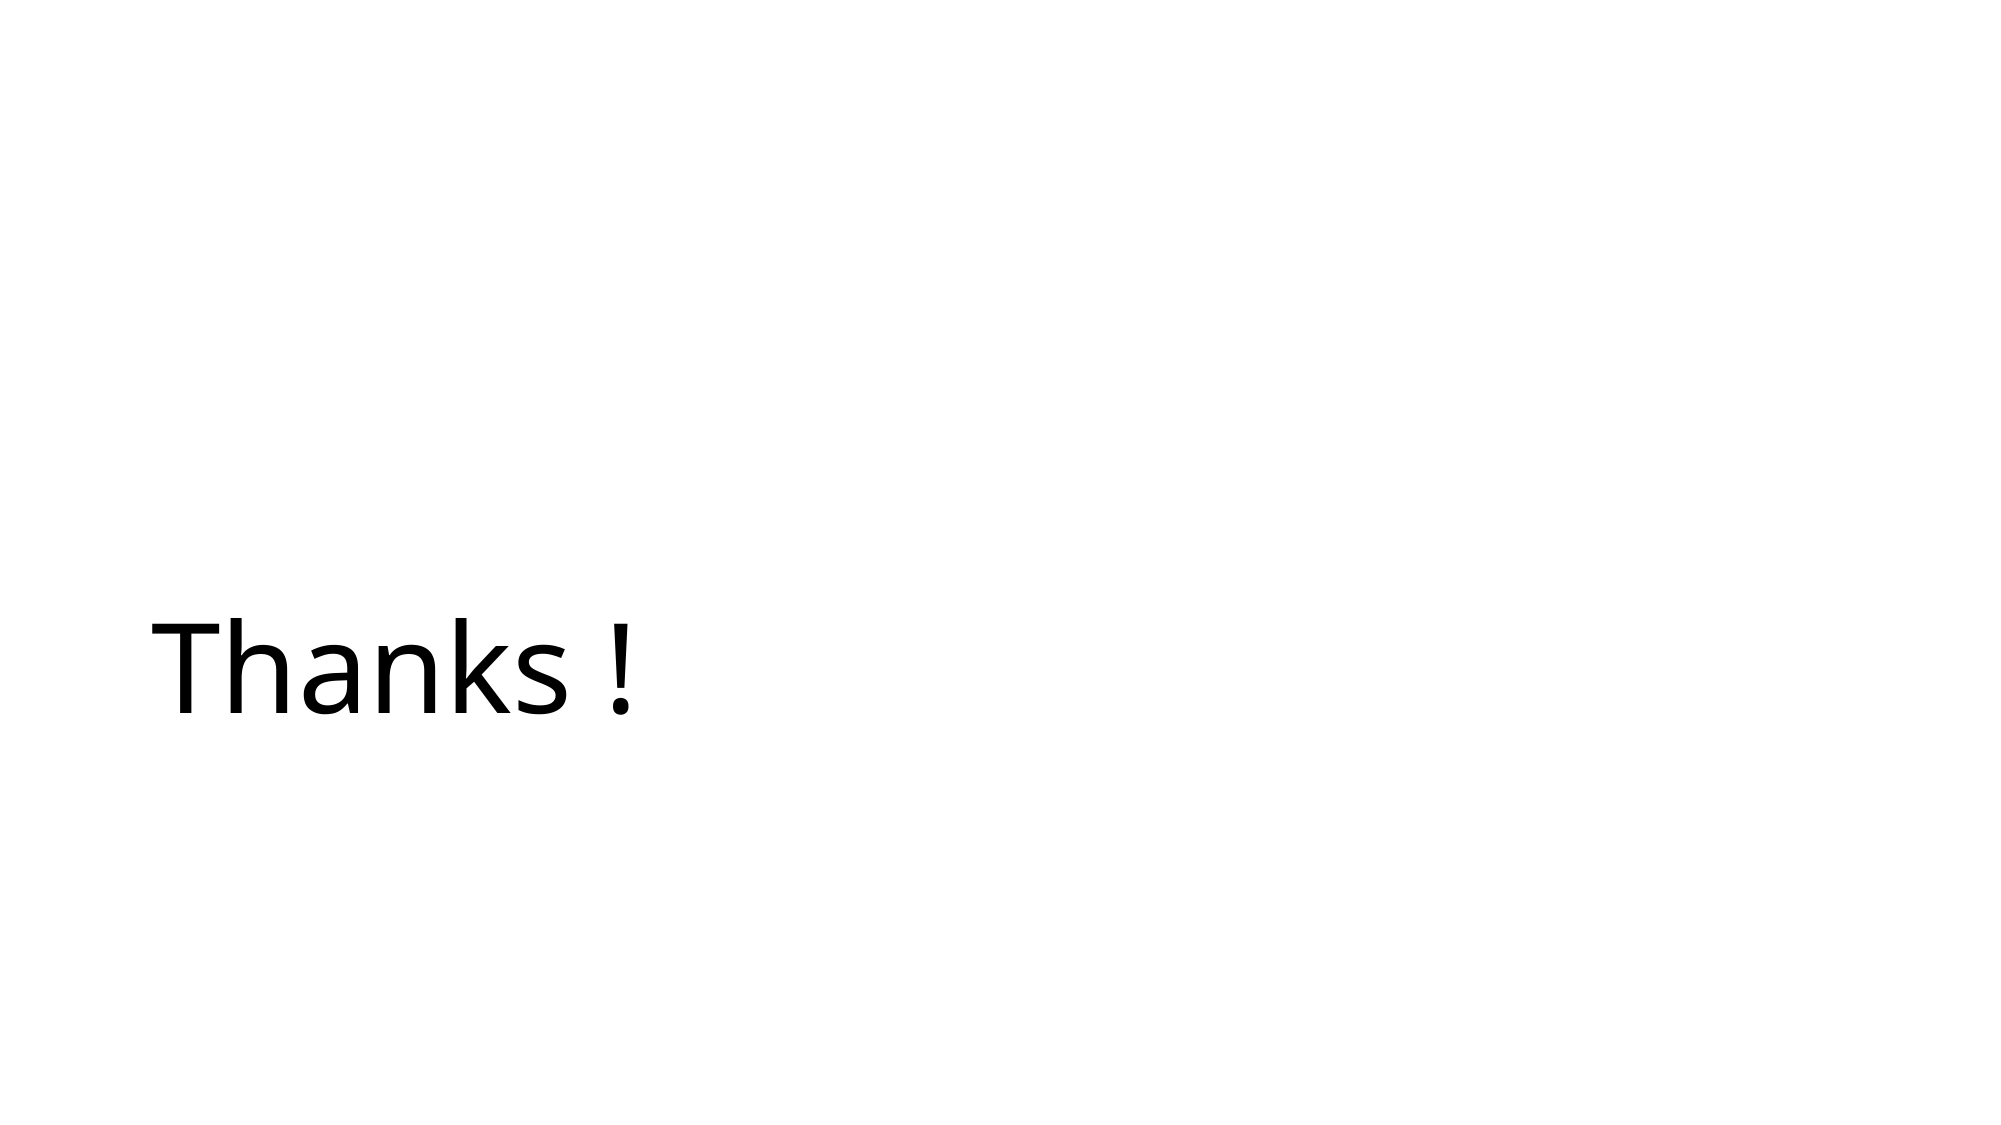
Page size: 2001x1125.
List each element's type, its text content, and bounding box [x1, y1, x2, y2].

title Thanks ! [136, 280, 1862, 749]
